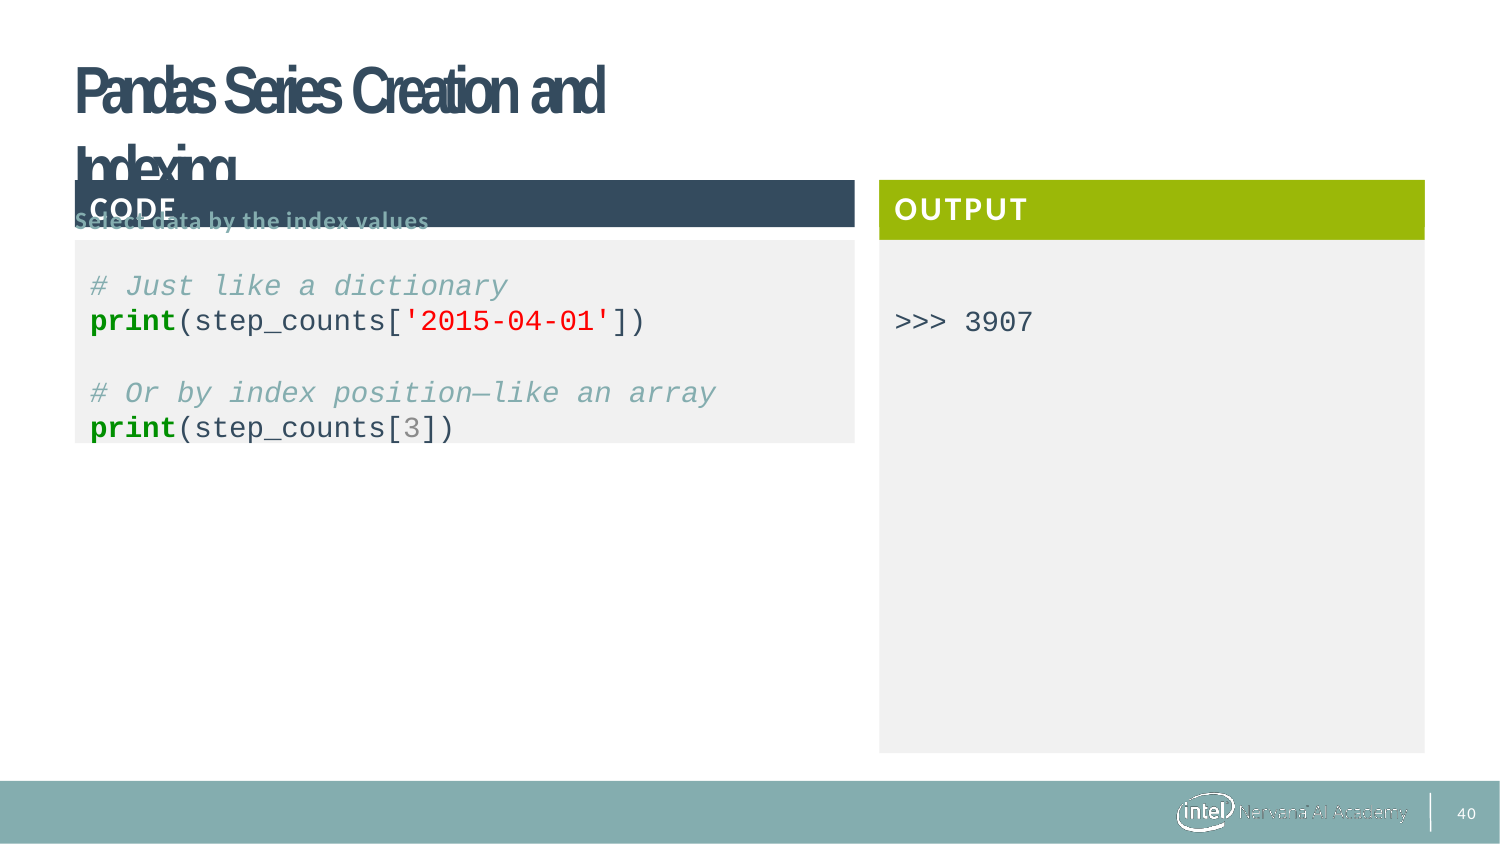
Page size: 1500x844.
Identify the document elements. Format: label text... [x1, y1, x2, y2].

text_box [879, 228, 1425, 239]
text_box # Just like a dictionary print(step_counts['2015-04-01']) # Or by index position—like an array print(step_counts[3]) [74, 240, 855, 444]
slide_number 31 [1453, 799, 1482, 844]
text_box >>> 3907 [894, 299, 1037, 337]
title Pandas Series Creation and Indexing Select data by the index values [72, 46, 740, 235]
picture [1175, 791, 1408, 833]
text_box CODE [740, 180, 855, 228]
text_box OUTPUT [879, 180, 1425, 228]
text_box [879, 239, 1425, 754]
